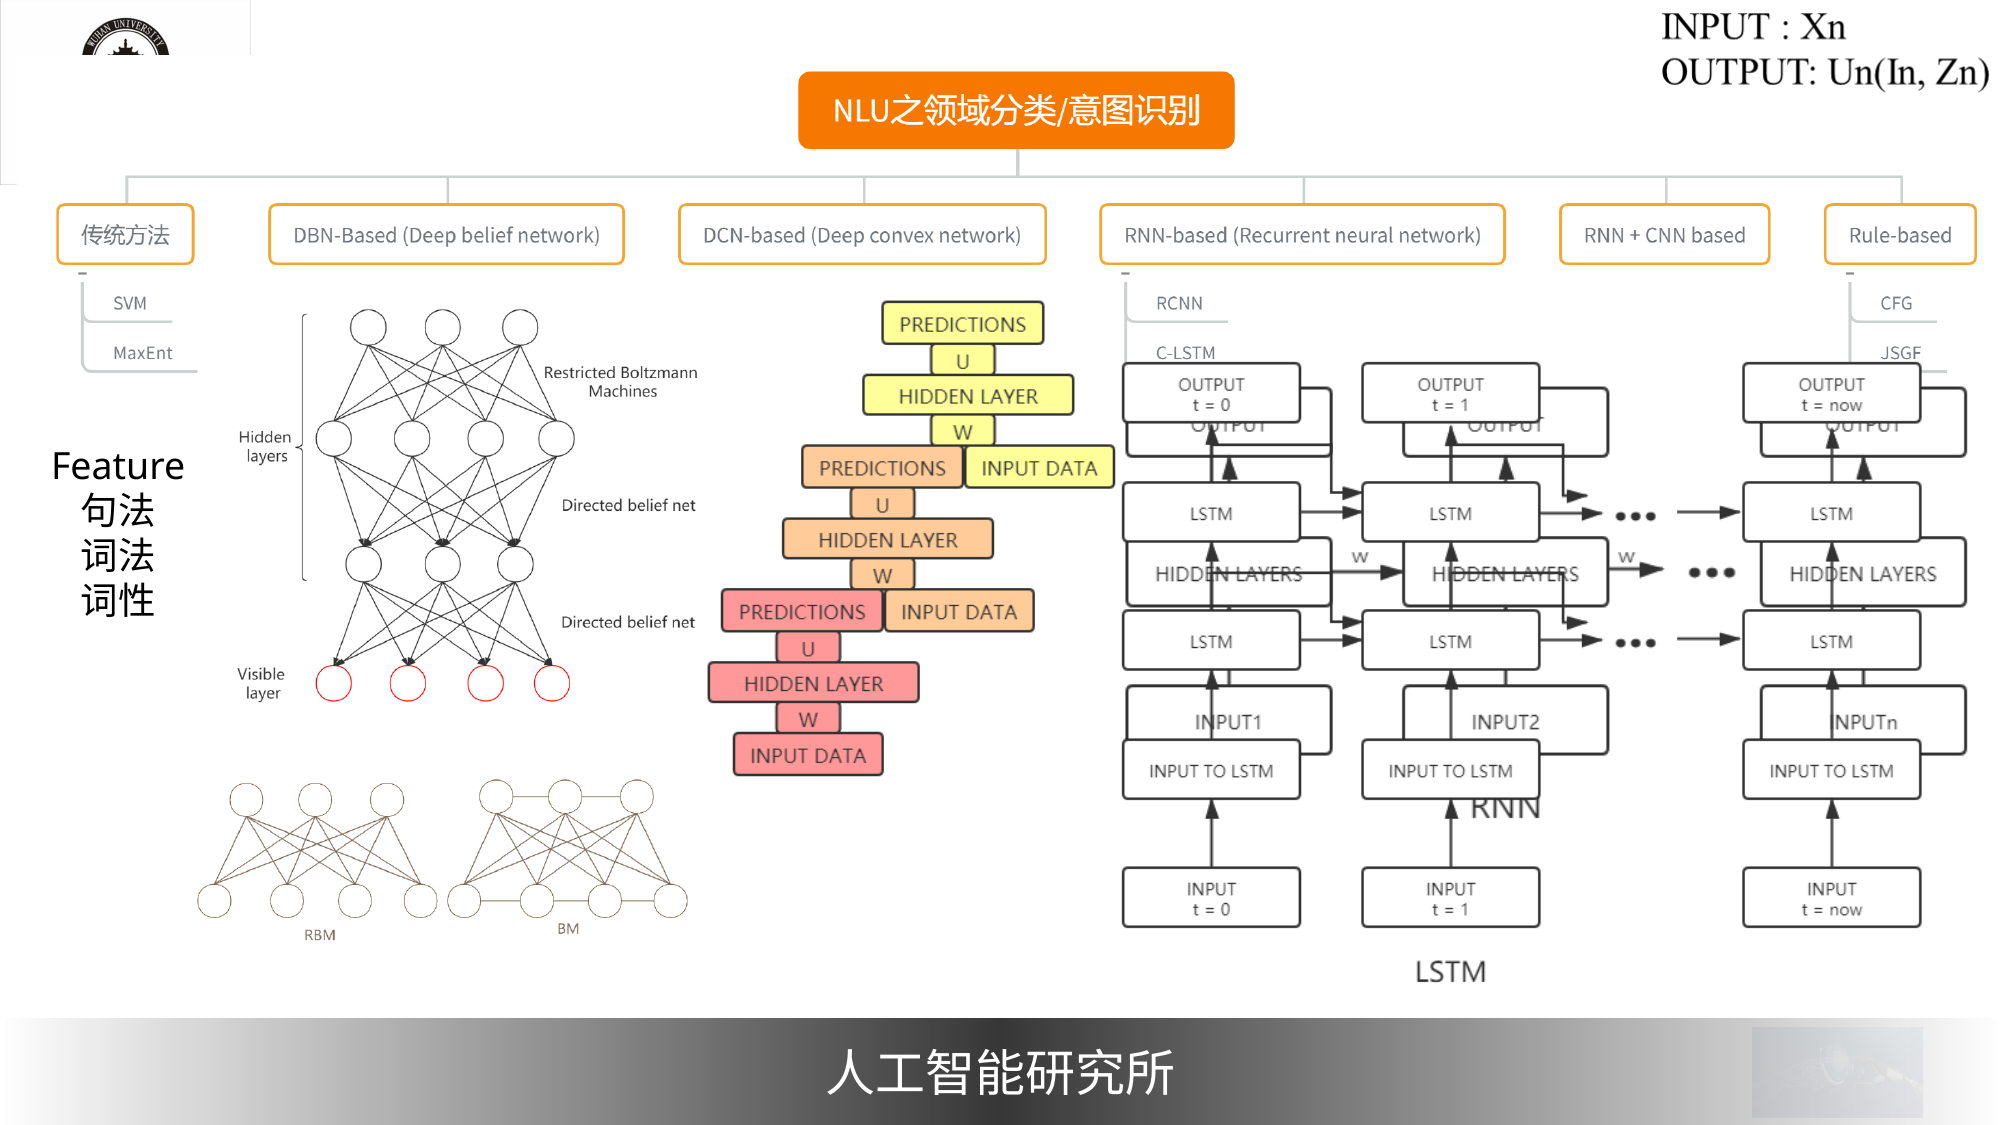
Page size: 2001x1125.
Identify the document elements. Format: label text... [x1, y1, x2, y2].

picture [0, 0, 2000, 1026]
text_box Feature 句法 词法 词性 [16, 447, 220, 630]
slide_number [1412, 1042, 1863, 1103]
